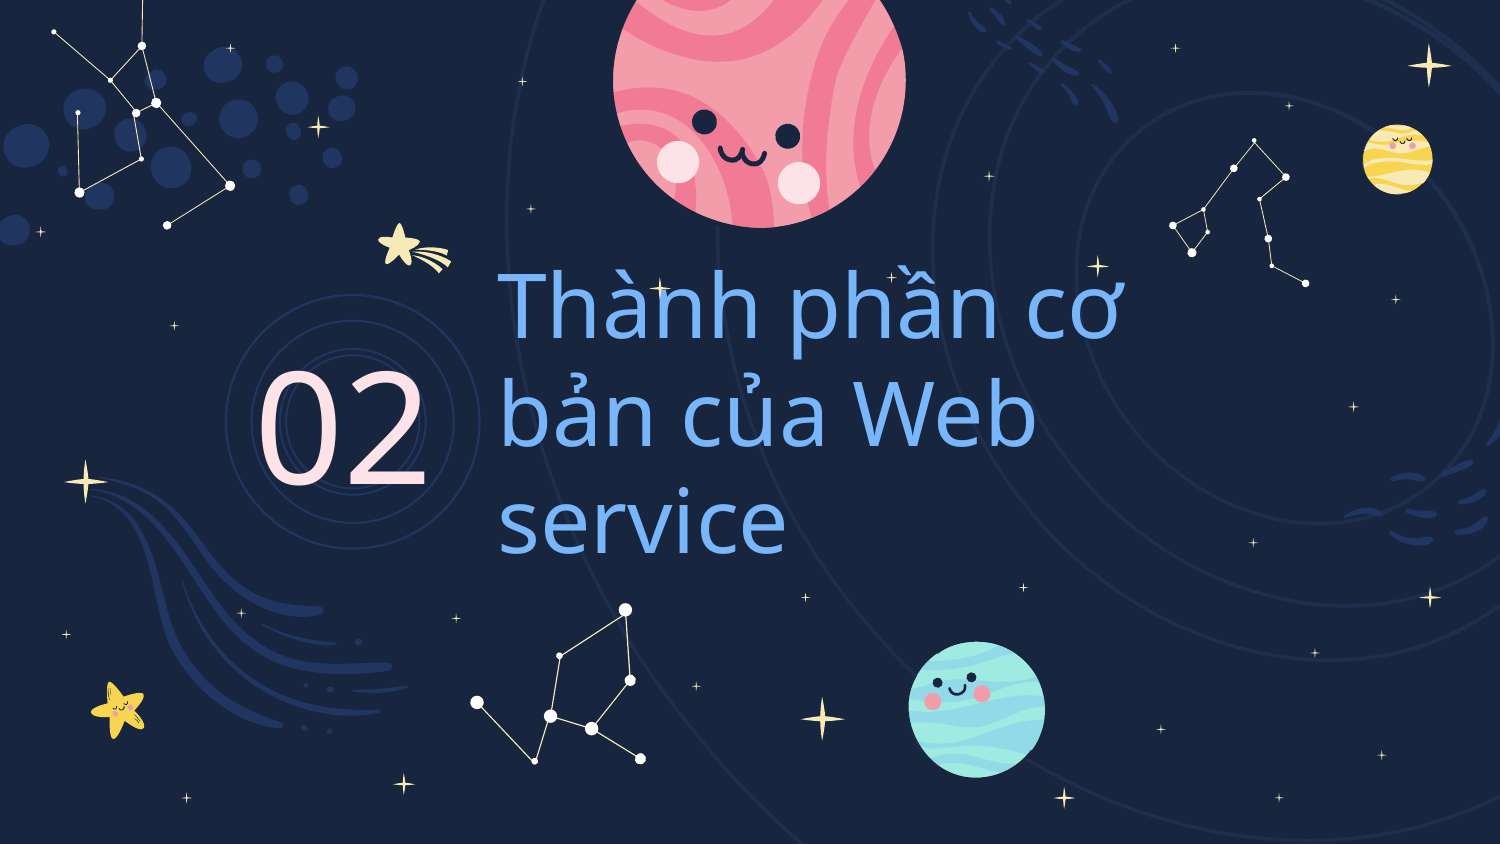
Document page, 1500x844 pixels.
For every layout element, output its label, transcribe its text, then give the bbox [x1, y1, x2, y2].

text_box [800, 696, 845, 741]
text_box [596, 0, 925, 232]
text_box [1169, 142, 1298, 300]
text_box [50, 0, 237, 230]
title Thành phần cơ bản của Web service [485, 341, 1311, 480]
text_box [377, 222, 452, 274]
text_box [307, 115, 330, 138]
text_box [896, 640, 1046, 781]
text_box [649, 277, 672, 300]
text_box [1086, 255, 1109, 278]
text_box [488, 590, 673, 778]
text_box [225, 294, 481, 550]
